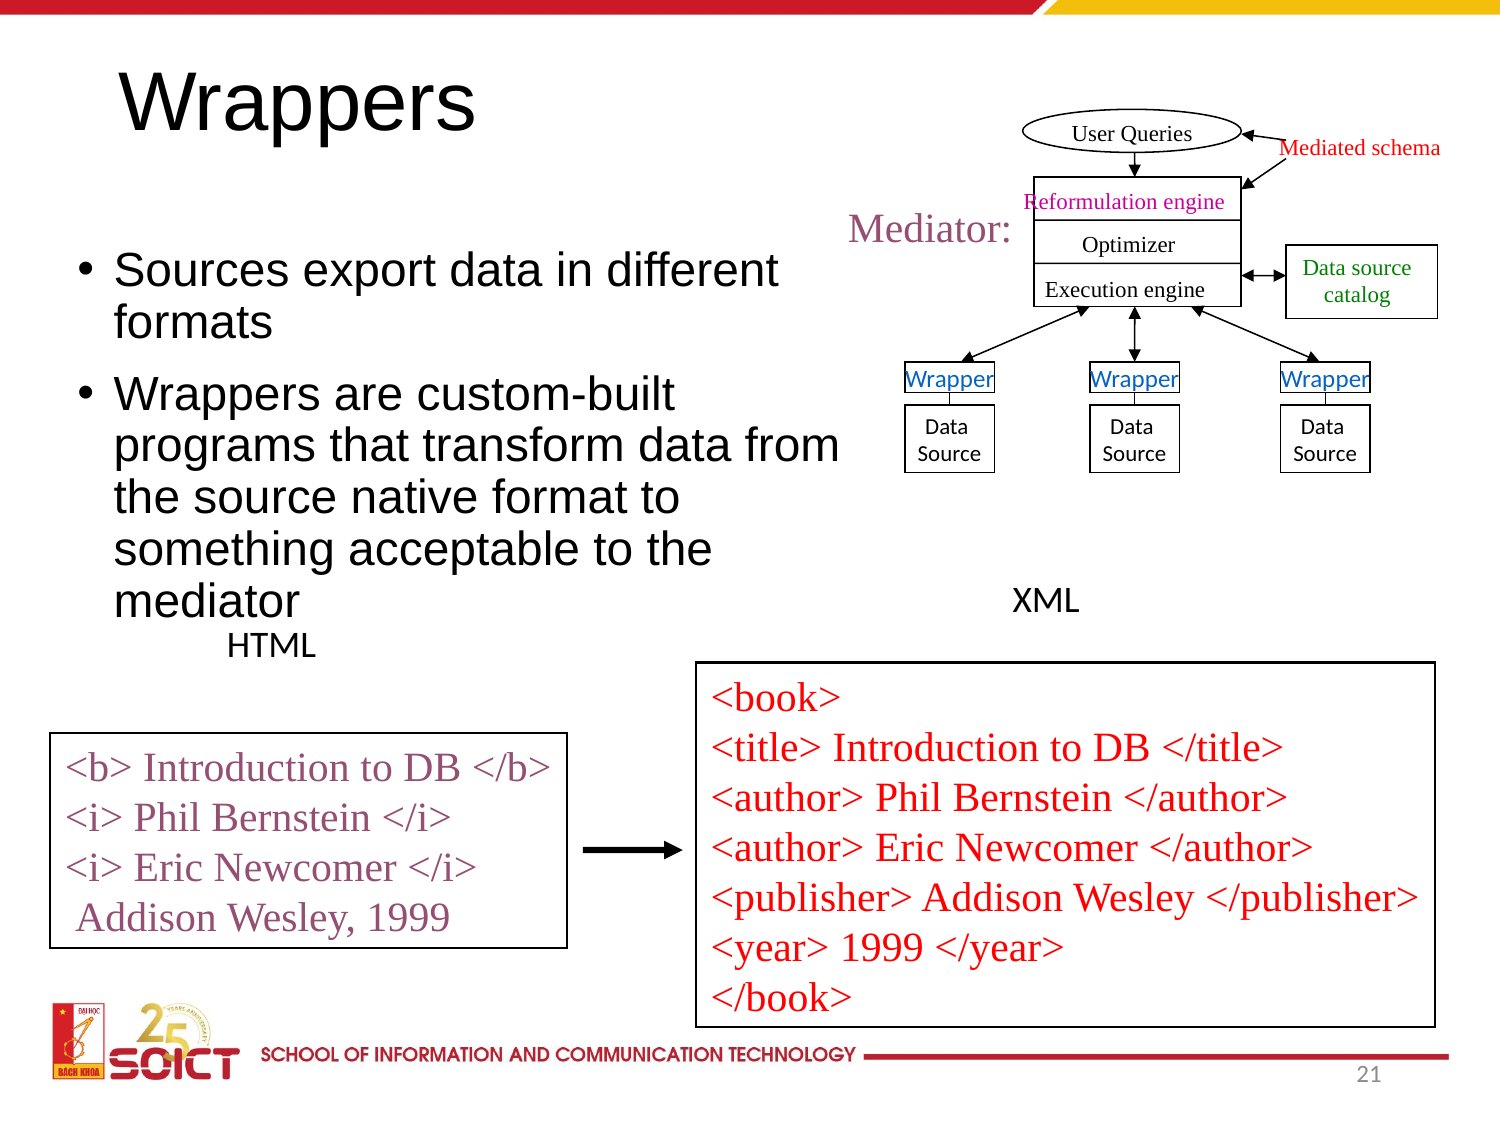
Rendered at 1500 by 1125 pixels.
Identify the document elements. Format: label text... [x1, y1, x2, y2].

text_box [853, 109, 1438, 473]
title Wrappers [103, 29, 1397, 179]
picture [0, 0, 1500, 1125]
text_box <book> <title> Introduction to DB </title> <author> Phil Bernstein </author> <author> Eric Newcomer </author> <publisher> Addison Wesley </publisher> <year> 1999 </year> </book> [695, 662, 1435, 1028]
text_box [582, 843, 683, 857]
text_box XML [997, 567, 1095, 628]
list Sources export data in different formats Wrappers are custom-built programs that transform data from the source native format to something acceptable to the mediator [62, 237, 885, 638]
slide_number 21 [1059, 1042, 1397, 1103]
text_box HTML [212, 612, 332, 673]
text_box <b> Introduction to DB </b> <i> Phil Bernstein </i> <i> Eric Newcomer </i> Addison Wesley, 1999 [50, 732, 567, 948]
